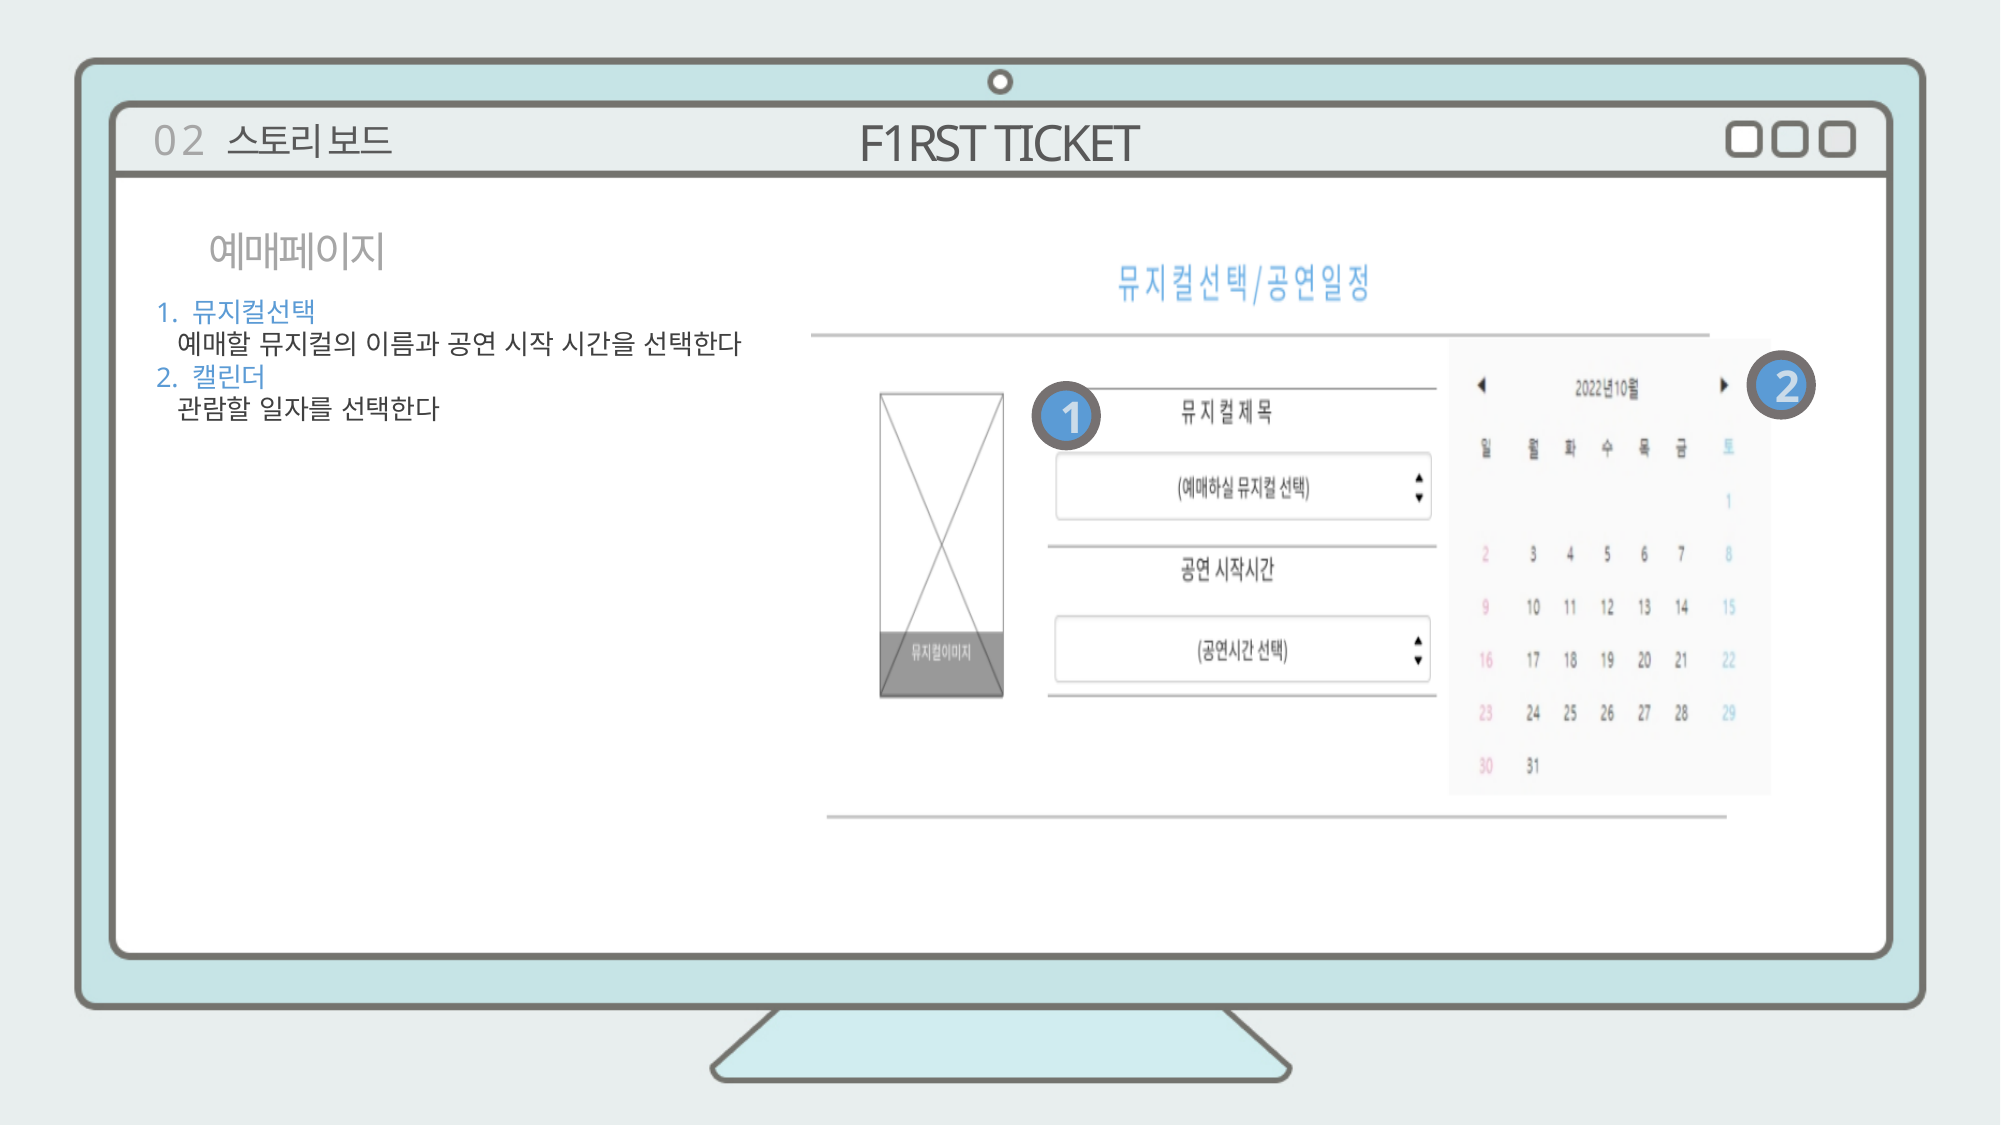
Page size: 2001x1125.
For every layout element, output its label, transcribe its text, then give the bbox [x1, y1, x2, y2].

text_box 2 [1788, 354, 1813, 416]
text_box F1RST TICKET [673, 104, 1327, 179]
picture [0, 0, 2001, 1125]
text_box 1. 뮤지컬선택 예매할 뮤지컬의 이름과 공연 시작 시간을 선택한다 2. 캘린더 관람할 일자를 선택한다 [141, 287, 796, 433]
text_box 예매페이지 [193, 193, 702, 283]
text_box 0 2 스토리 보드 [138, 106, 466, 172]
